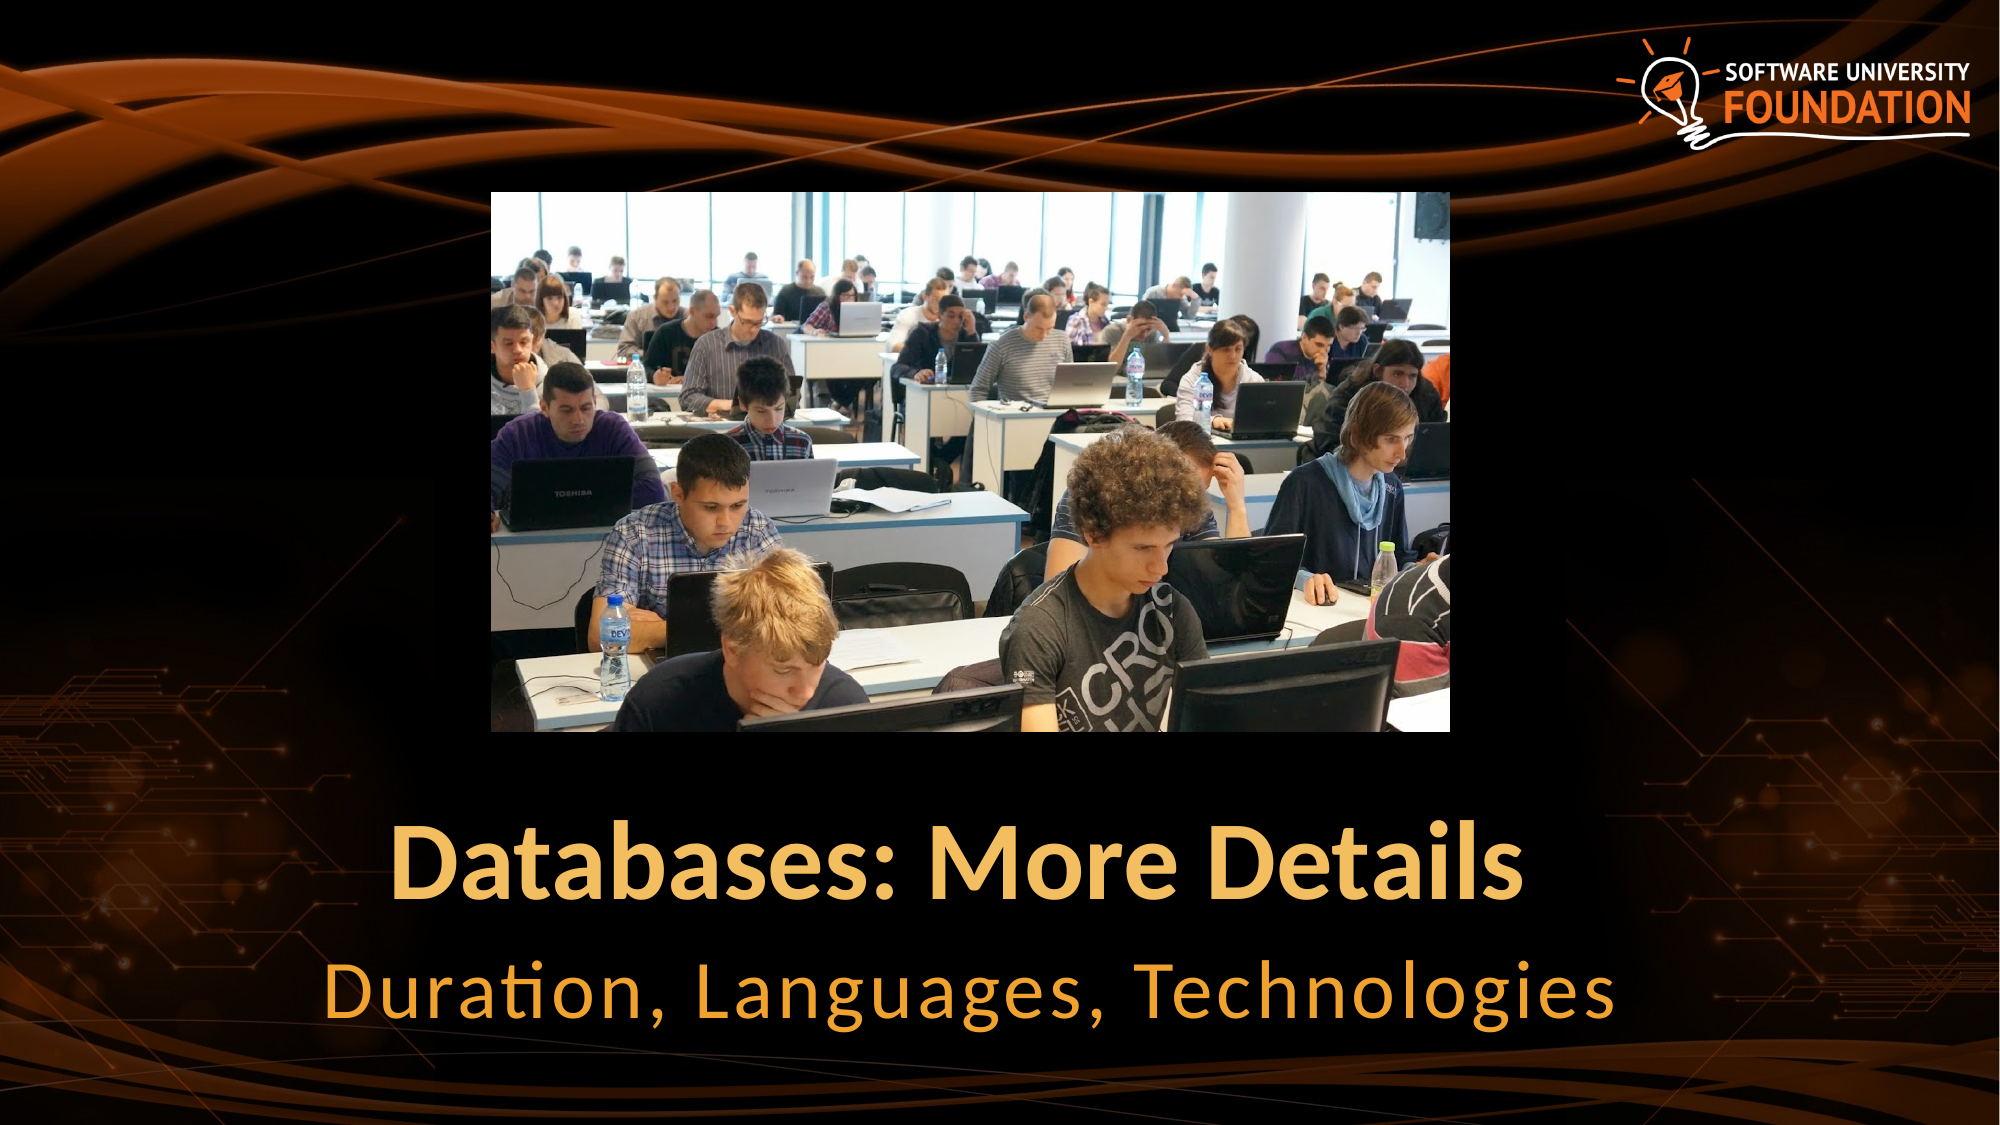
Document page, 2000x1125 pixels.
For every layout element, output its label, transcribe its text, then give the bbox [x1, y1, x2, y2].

picture [0, 0, 2000, 1125]
list Duration, Languages, Technologies [237, 924, 1704, 1038]
title Databases: More Details [74, 802, 1866, 928]
